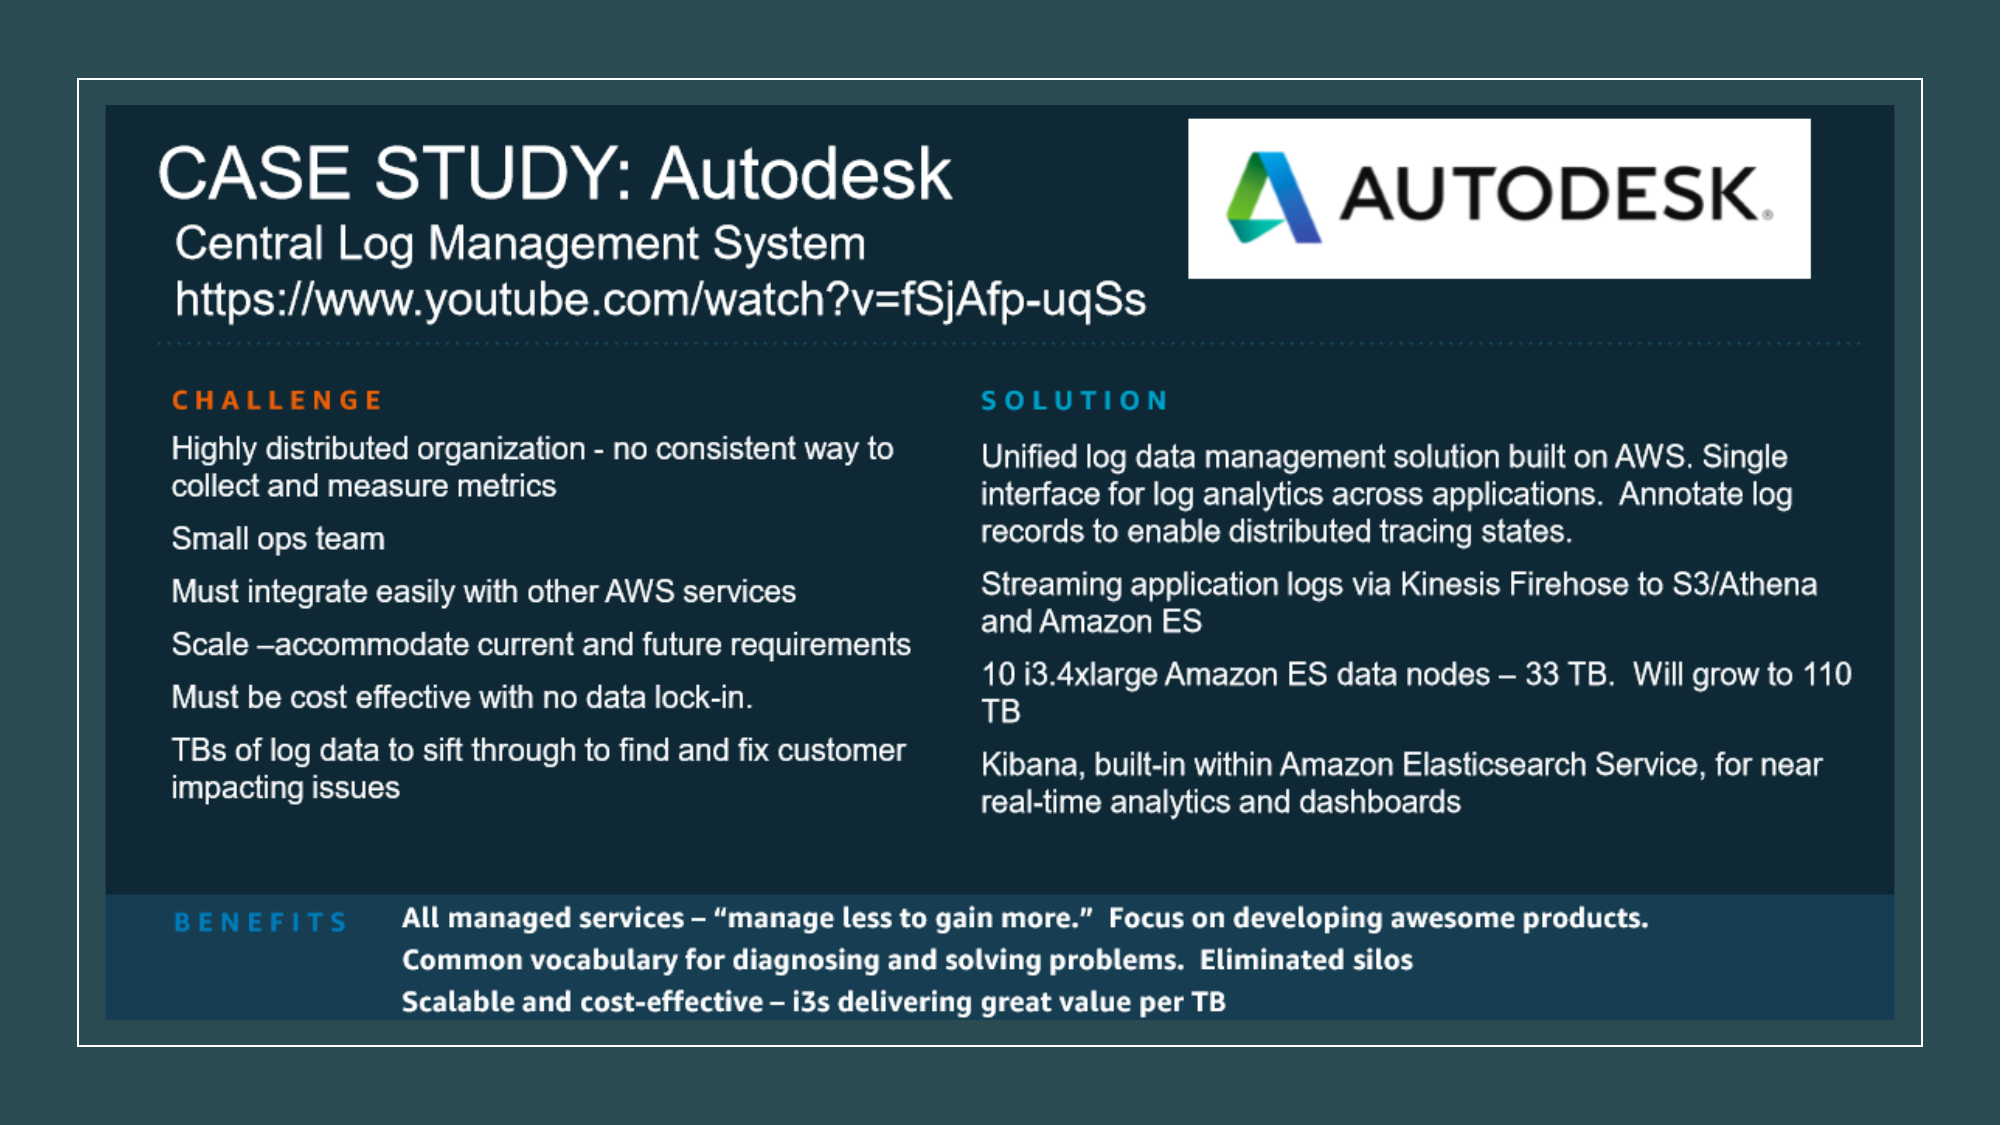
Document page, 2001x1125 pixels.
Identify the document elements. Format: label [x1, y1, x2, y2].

text_box [0, 0, 2000, 1125]
picture [105, 105, 1895, 1020]
text_box [77, 78, 1923, 1047]
